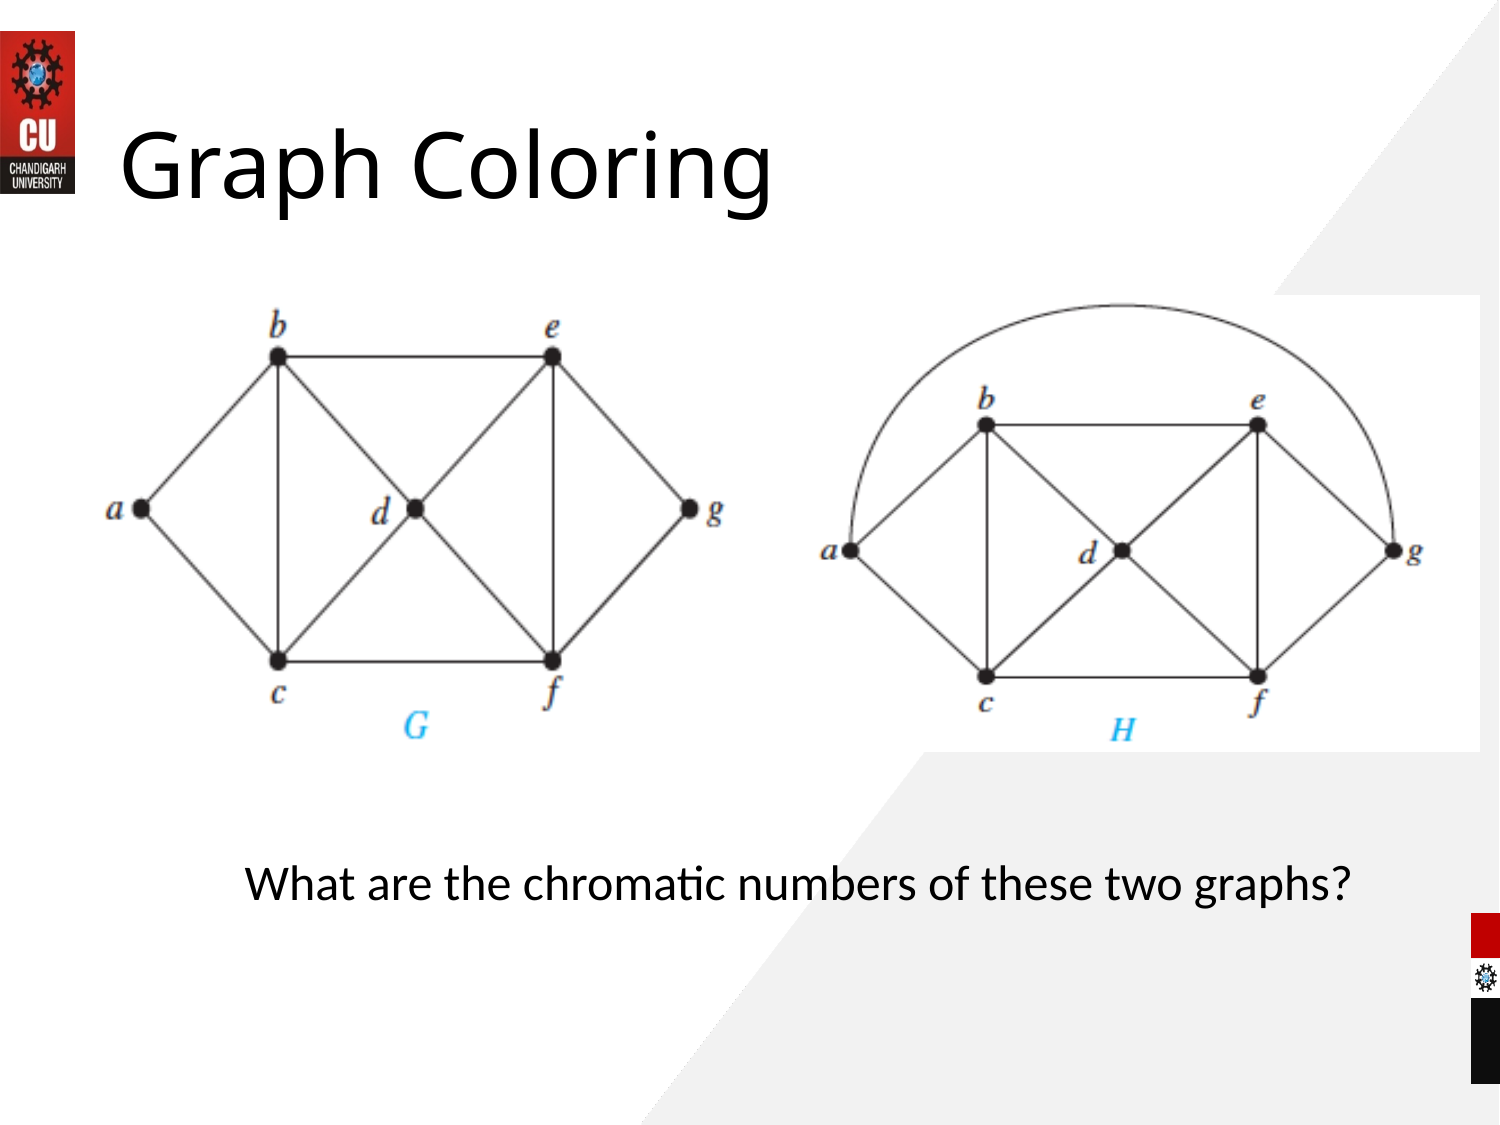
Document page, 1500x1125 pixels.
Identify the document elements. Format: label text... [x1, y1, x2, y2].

picture [0, 0, 1500, 1125]
text_box What are the chromatic numbers of these two graphs? [229, 842, 1369, 918]
title Graph Coloring [103, 59, 1397, 278]
